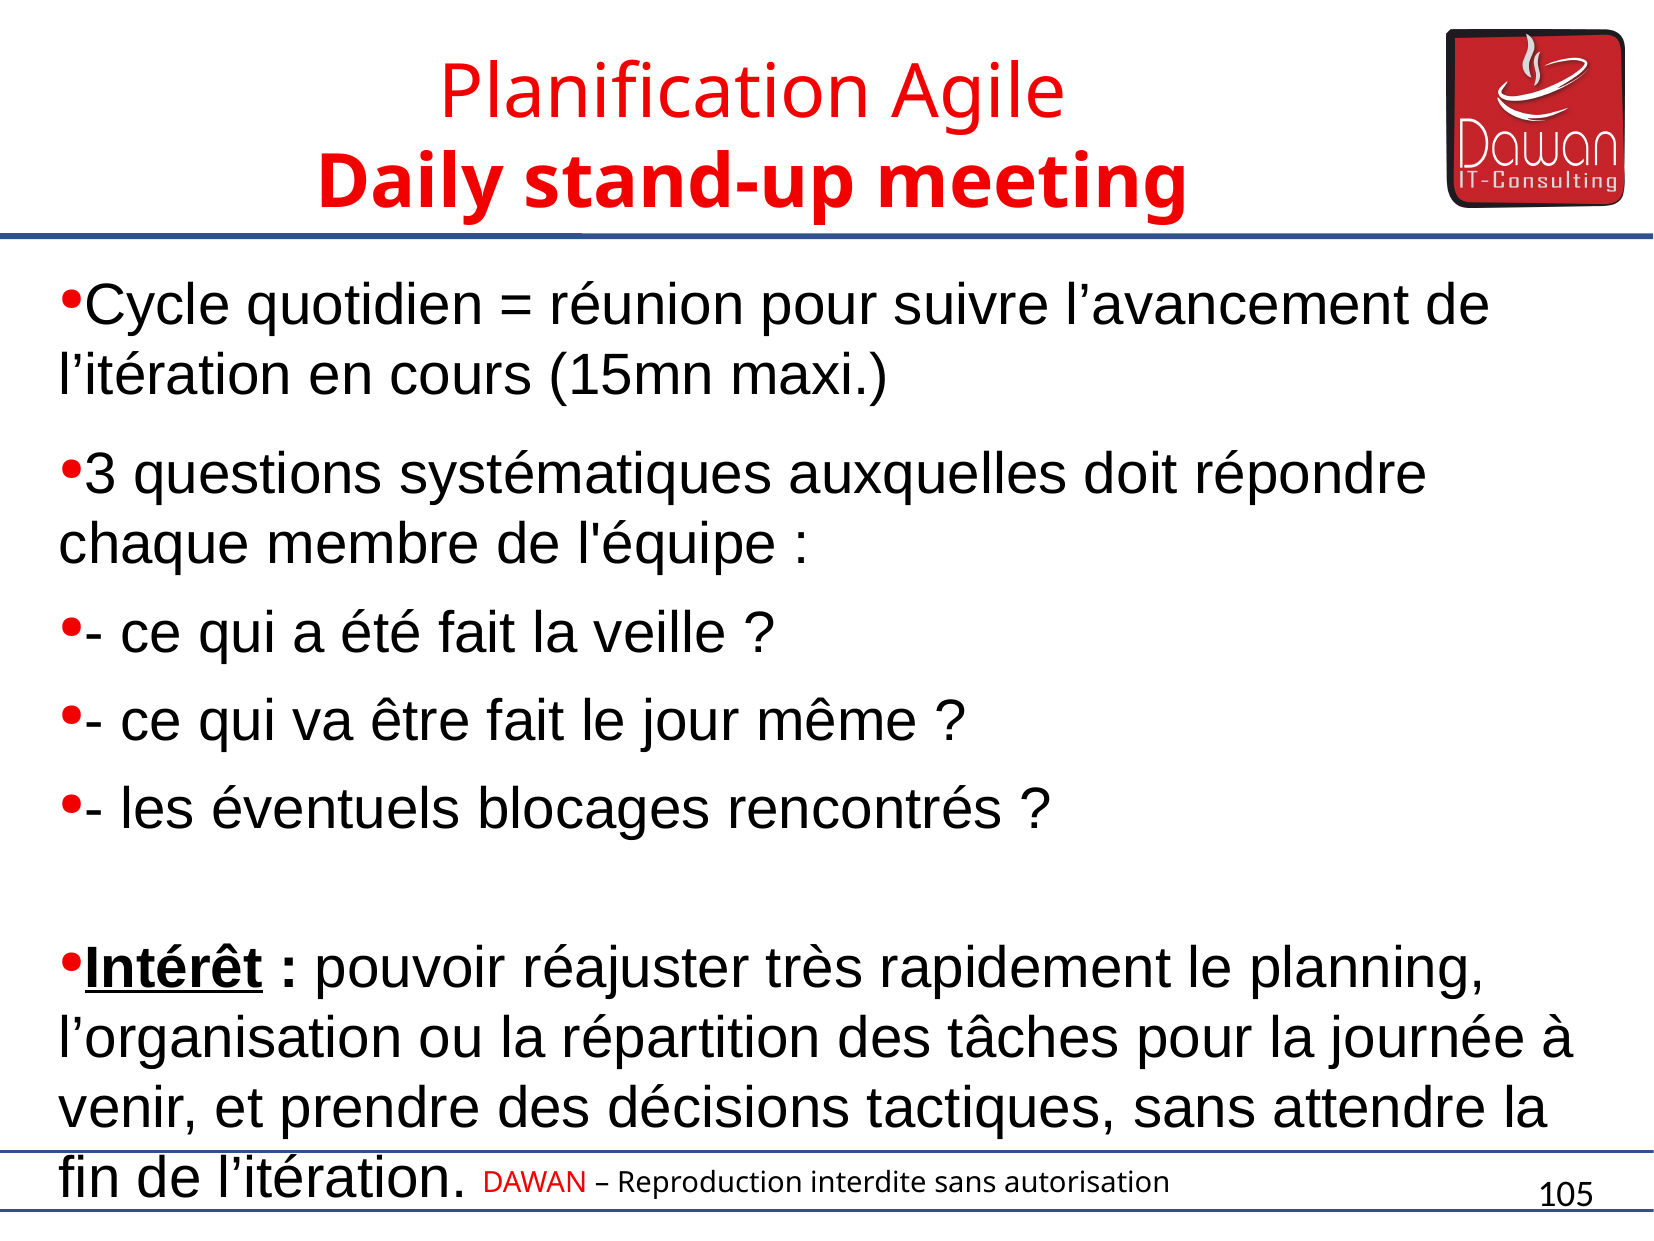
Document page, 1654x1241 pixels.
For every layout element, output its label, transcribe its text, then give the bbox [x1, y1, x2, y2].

picture [1447, 29, 1625, 208]
list Cycle quotidien = réunion pour suivre l’avancement de l’itération en cours (15mn maxi.) 3 questions systématiques auxquelles doit répondre chaque membre de l'équipe : - ce qui a été fait la veille ? - ce qui va être fait le jour même ? - les éventuels blocages rencontrés ? Intérêt : pouvoir réajuster très rapidement le planning, l’organisation ou la répartition des tâches pour la journée à venir, et prendre des décisions tactiques, sans attendre la ﬁn de l’itération. [59, 265, 1595, 1150]
title Planification Agile Daily stand-up meeting [59, 29, 1447, 237]
text_box 105 [1535, 1169, 1595, 1233]
